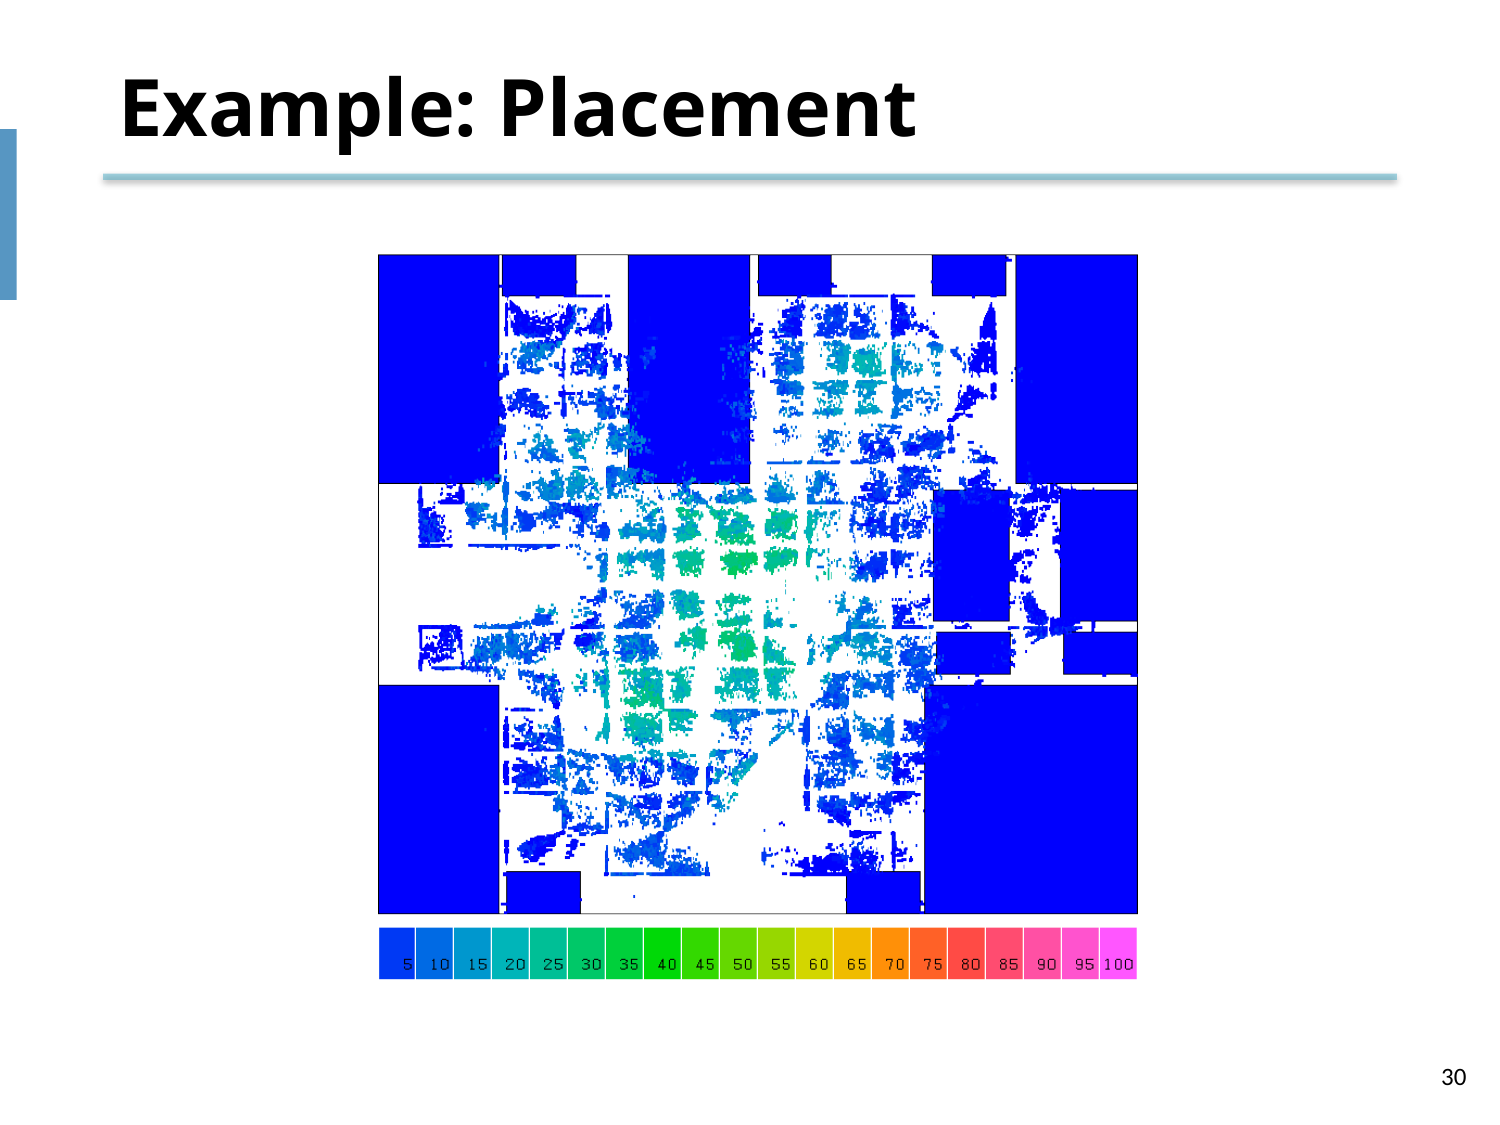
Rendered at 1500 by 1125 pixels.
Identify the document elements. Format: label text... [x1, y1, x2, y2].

title Example: Placement [103, 25, 1397, 185]
picture [378, 212, 1138, 1026]
slide_number 30 [1131, 1045, 1482, 1106]
